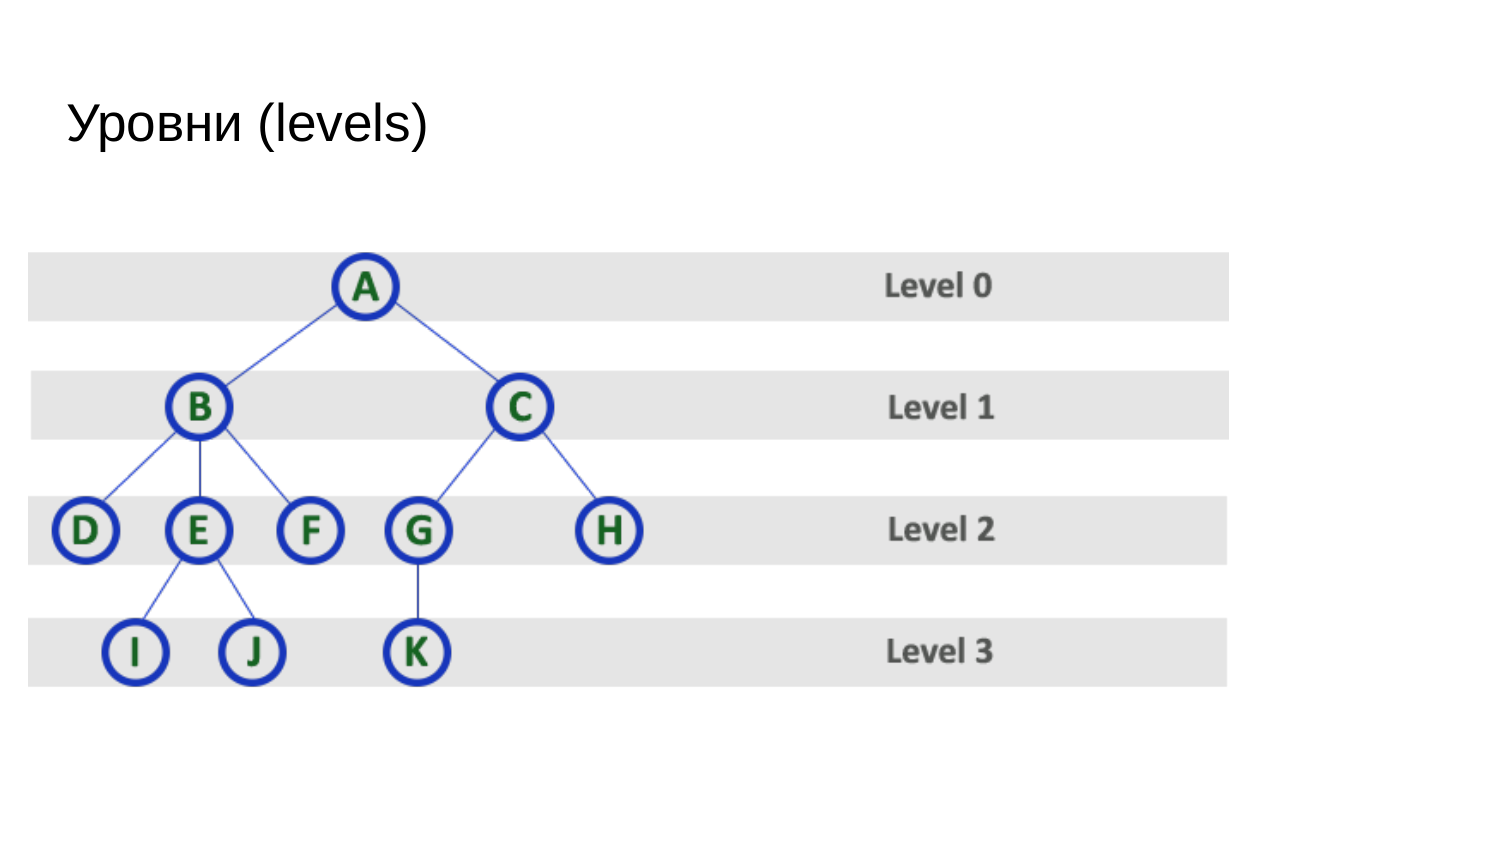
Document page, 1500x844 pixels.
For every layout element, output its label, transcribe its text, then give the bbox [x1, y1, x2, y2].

title Уровни (levels) [51, 72, 1449, 167]
picture [28, 215, 1230, 731]
